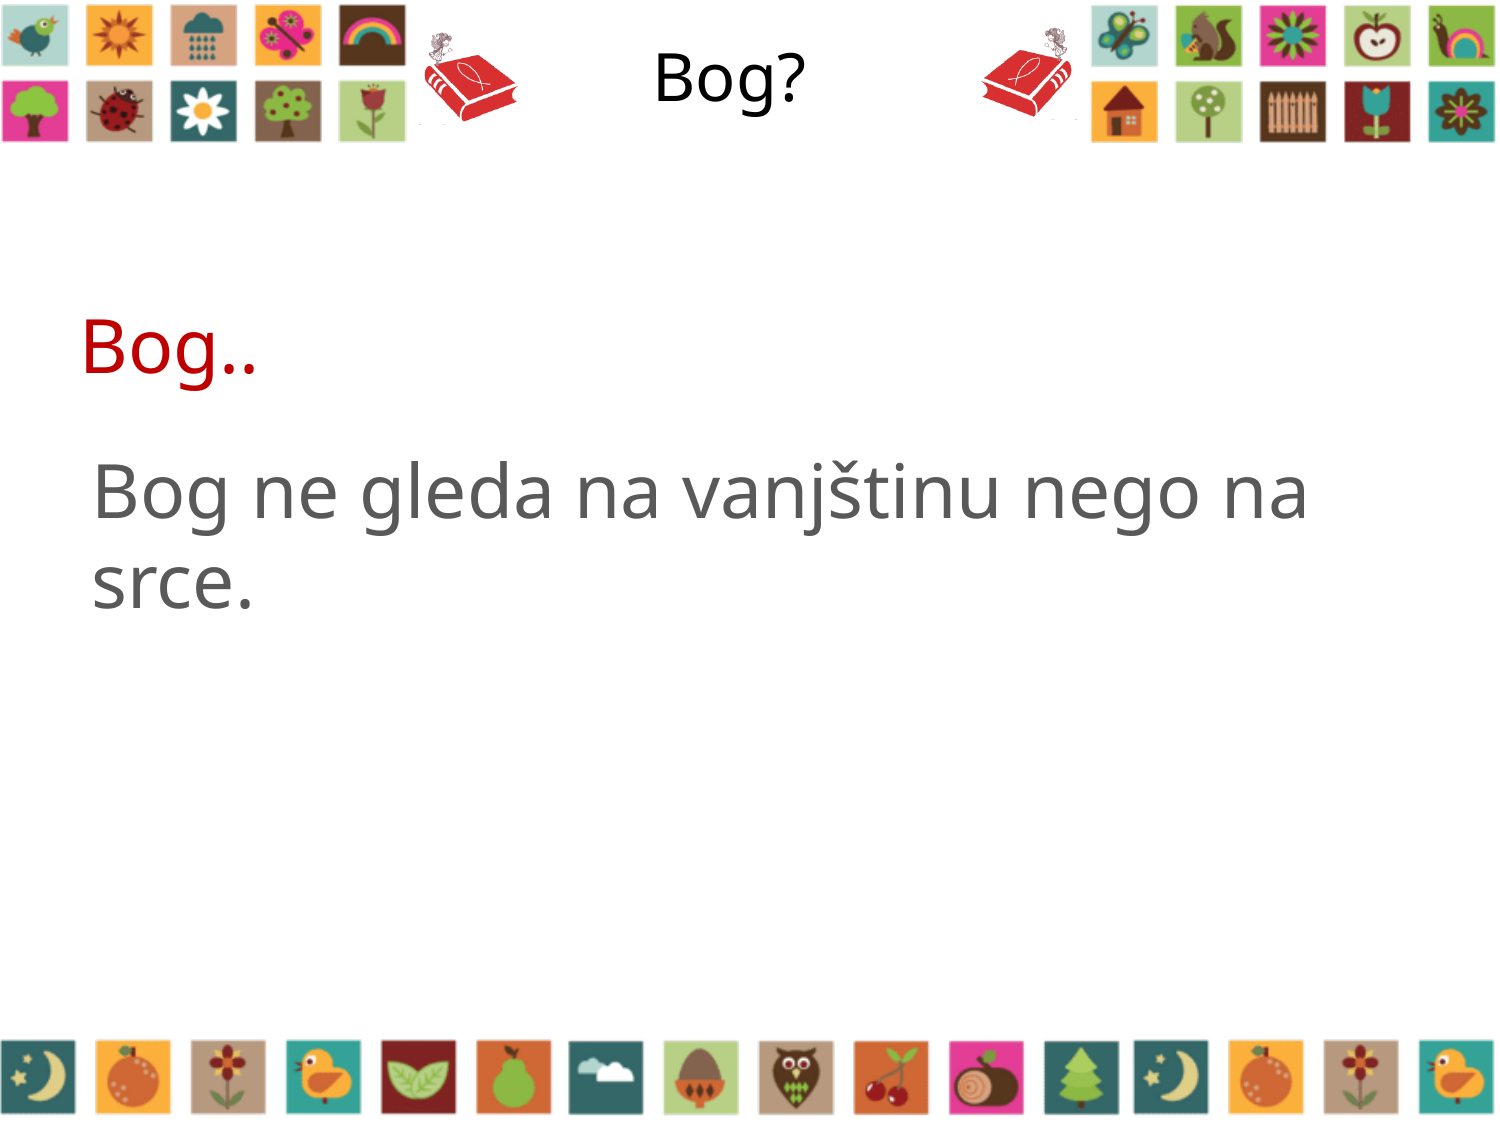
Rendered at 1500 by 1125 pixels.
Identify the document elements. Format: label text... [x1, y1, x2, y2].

text_box Bog? [553, 27, 946, 123]
picture [950, 3, 1500, 150]
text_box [0, 1028, 1500, 1118]
text_box Bog.. [64, 290, 1412, 396]
picture [0, 3, 550, 150]
text_box Bog ne gleda na vanjštinu nego na srce. [76, 436, 1424, 632]
